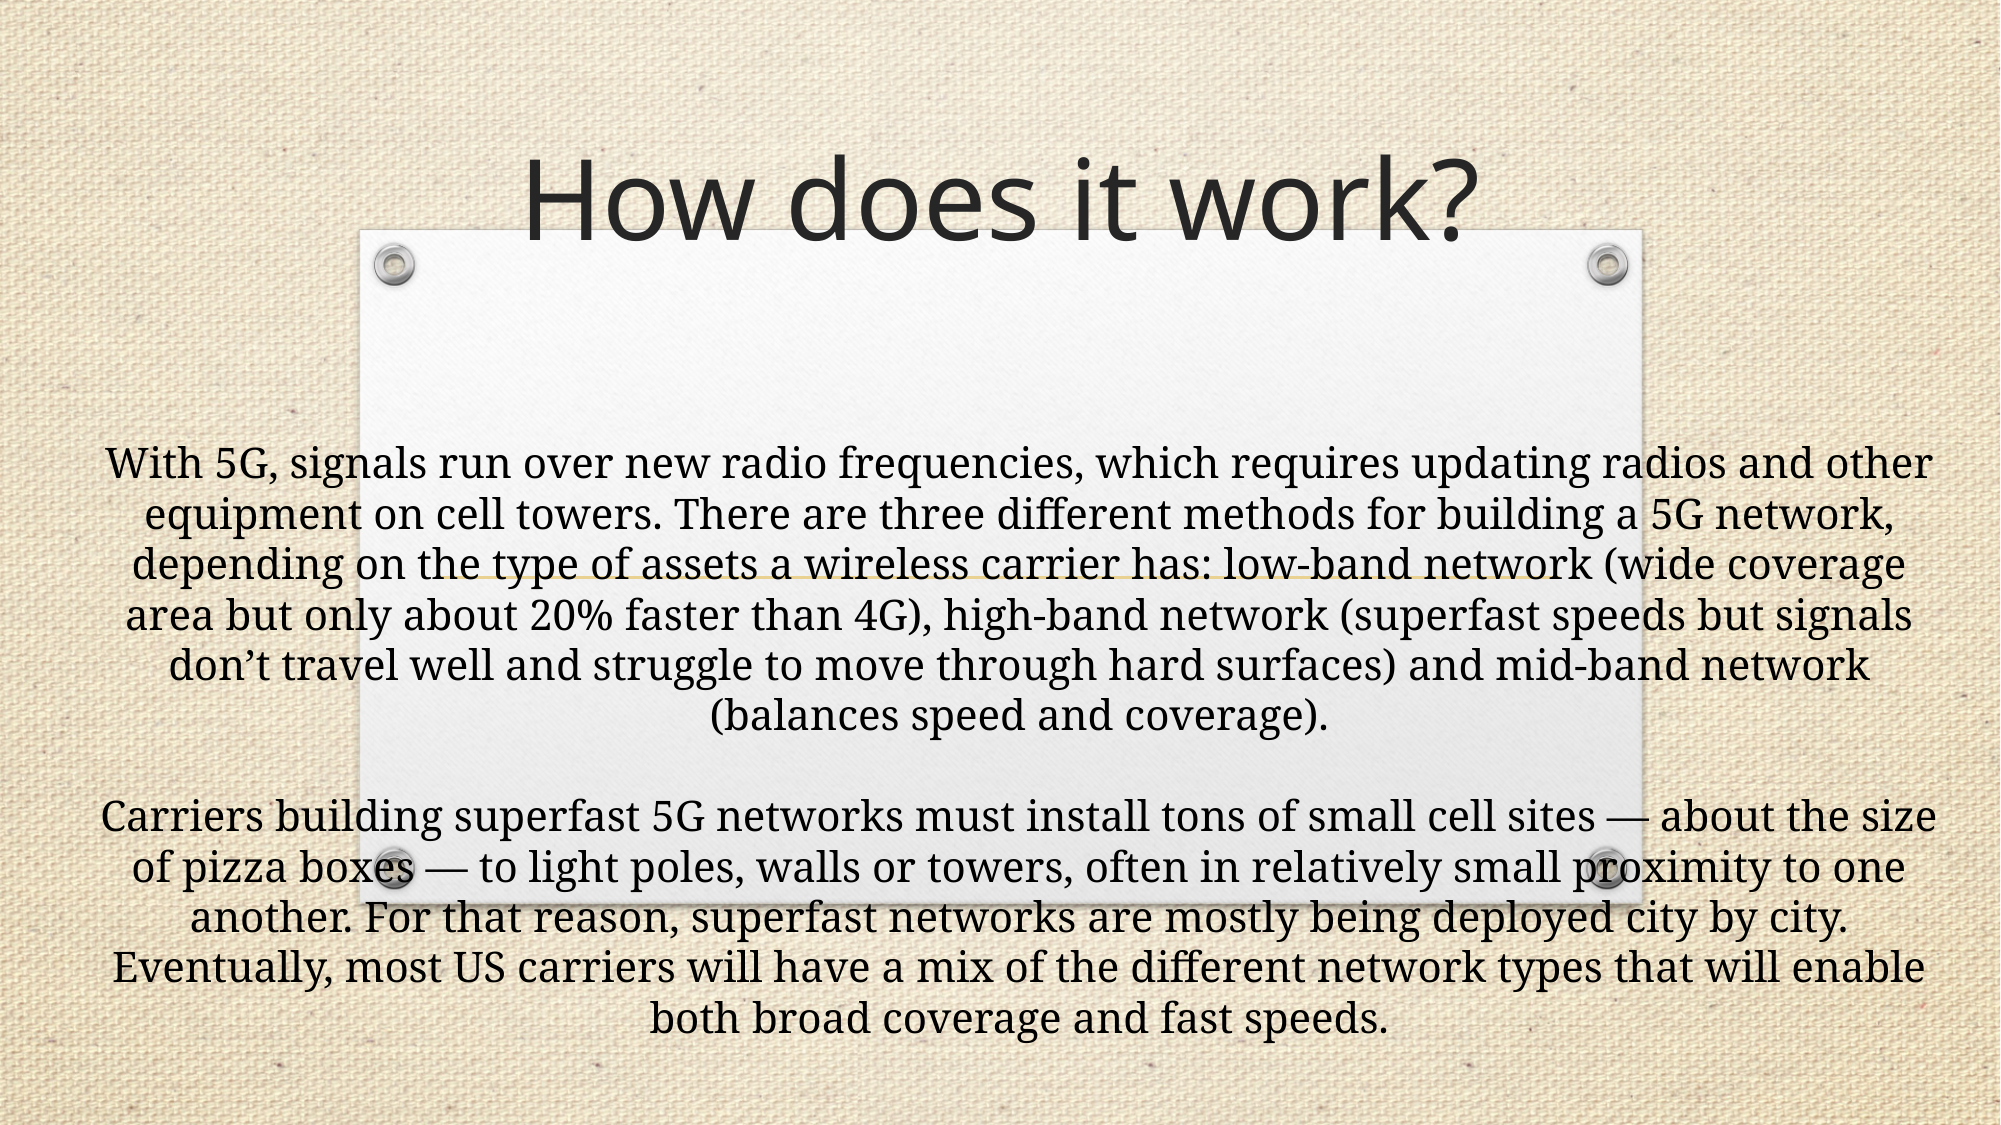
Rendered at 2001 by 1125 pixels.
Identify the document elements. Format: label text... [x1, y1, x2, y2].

subtitle With 5G, signals run over new radio frequencies, which requires updating radios and other equipment on cell towers. There are three different methods for building a 5G network, depending on the type of assets a wireless carrier has: low-band network (wide coverage area but only about 20% faster than 4G), high-band network (superfast speeds but signals don’t travel well and struggle to move through hard surfaces) and mid-band network (balances speed and coverage). Carriers building superfast 5G networks must install tons of small cell sites — about the size of pizza boxes — to light poles, walls or towers, often in relatively small proximity to one another. For that reason, superfast networks are mostly being deployed city by city. Eventually, most US carriers will have a mix of the different network types that will enable both broad coverage and fast speeds. [72, 429, 1966, 1053]
picture [0, 0, 2001, 1125]
title How does it work? [249, 20, 1750, 271]
